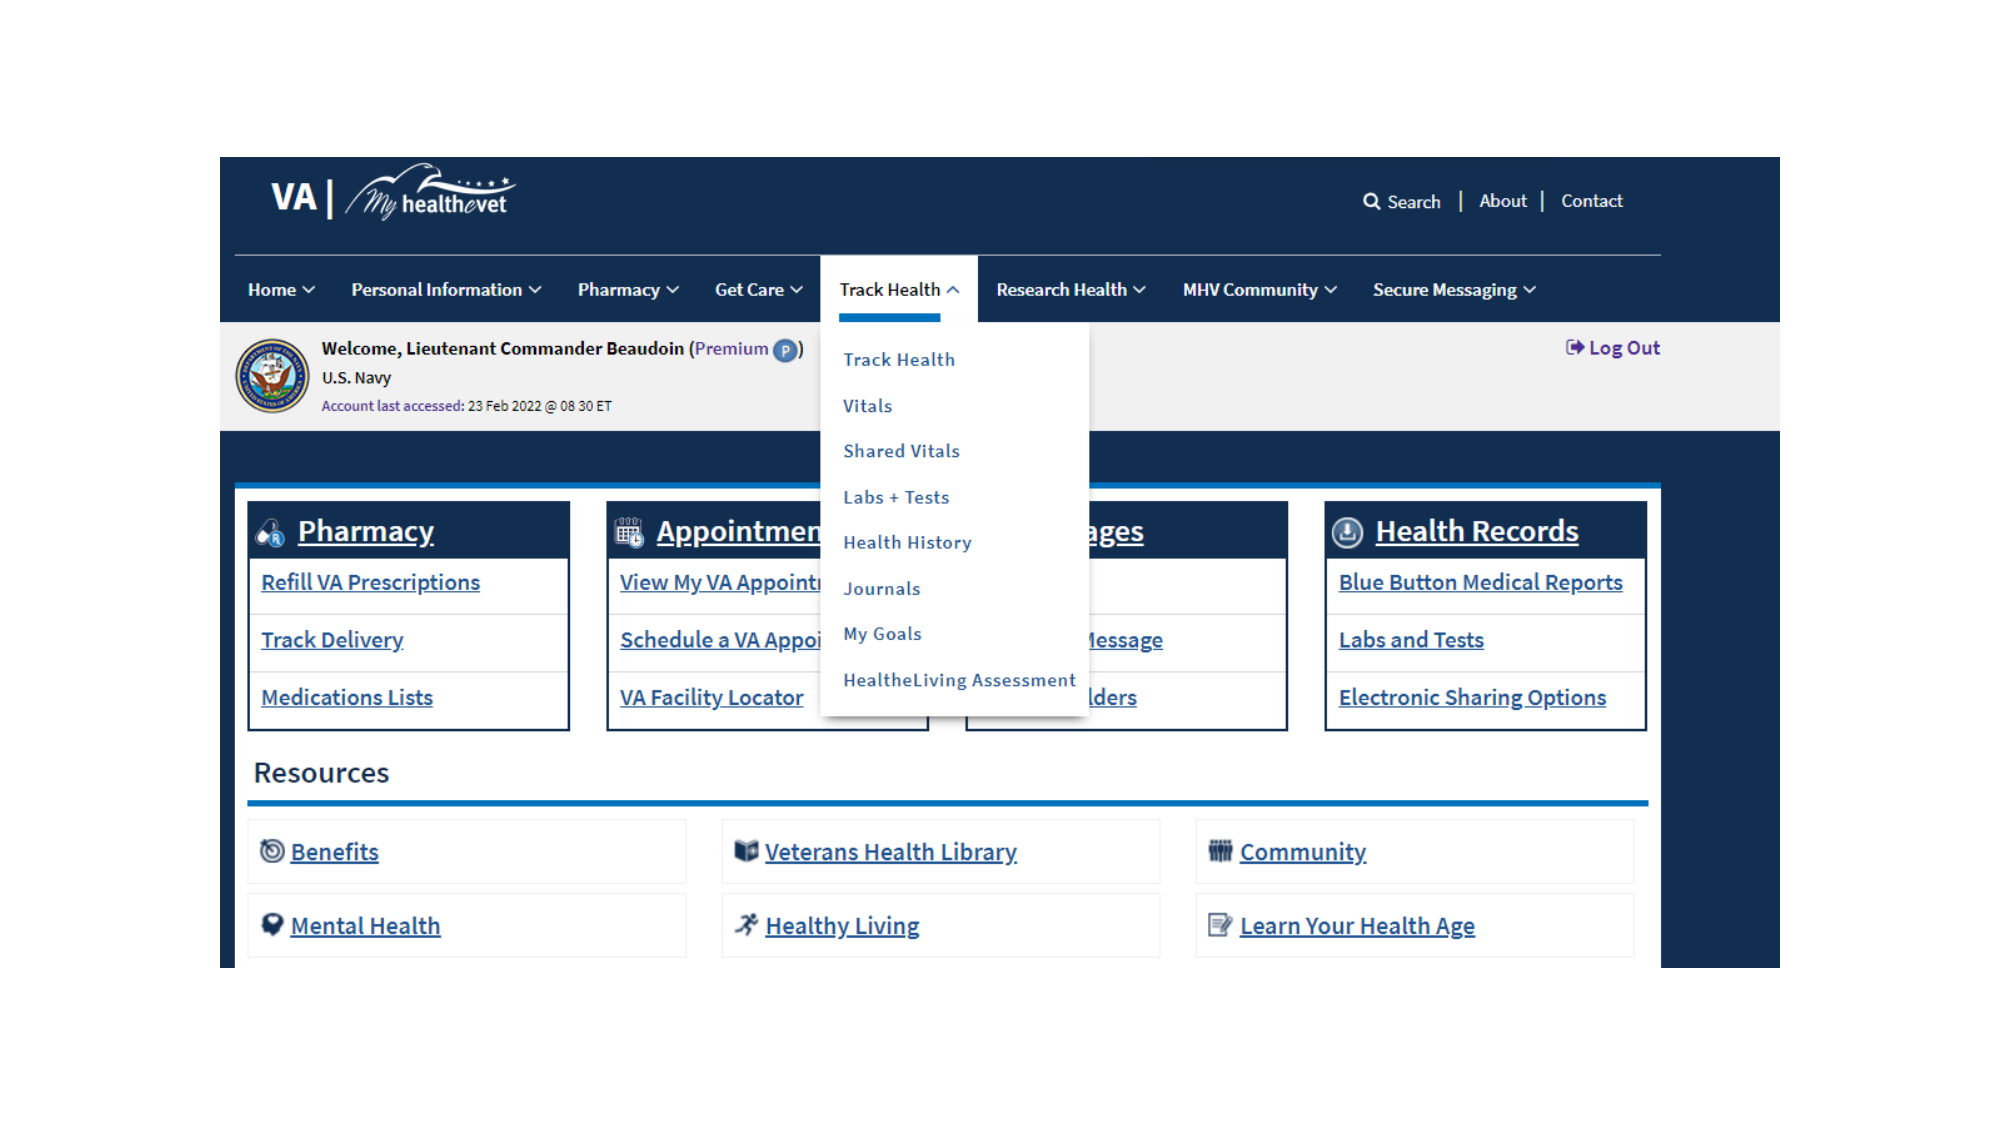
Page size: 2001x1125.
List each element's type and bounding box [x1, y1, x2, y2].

picture [220, 157, 1780, 968]
